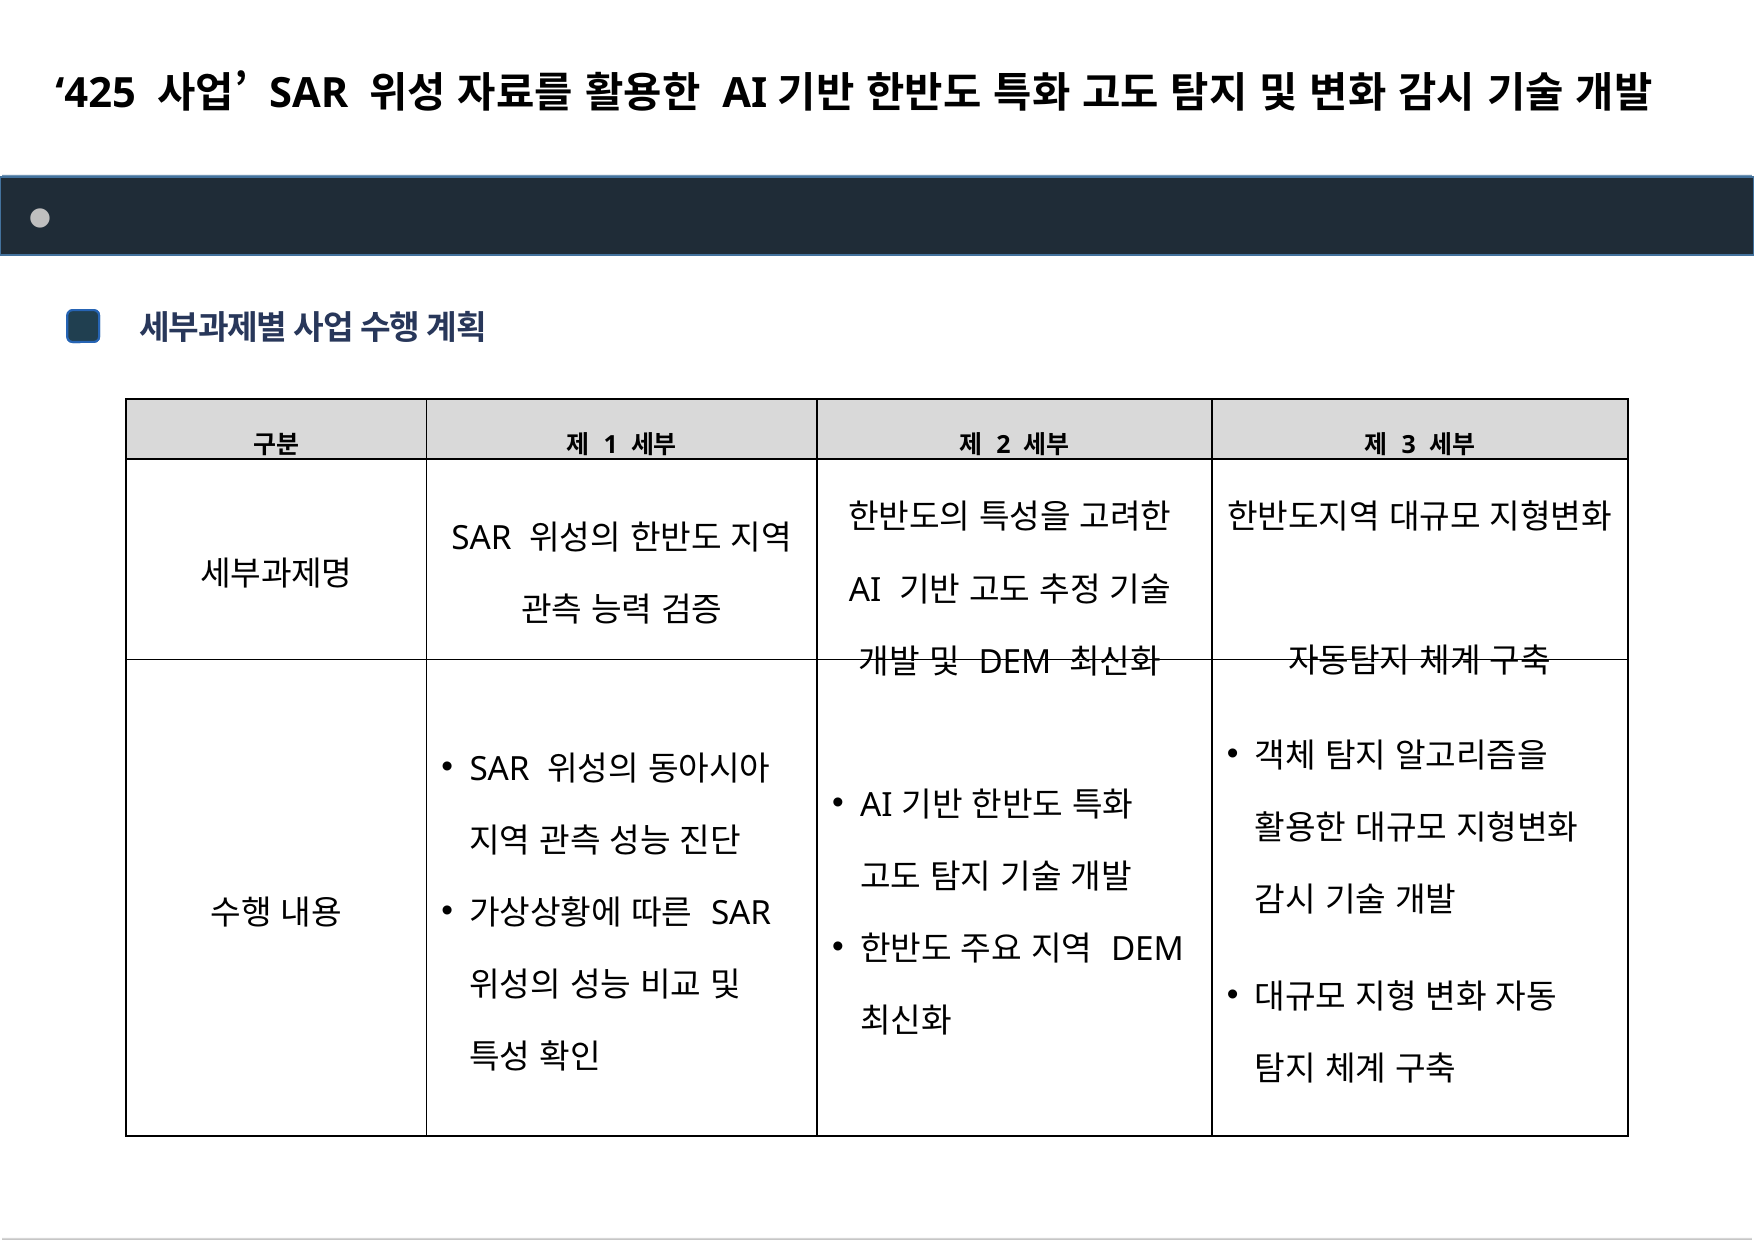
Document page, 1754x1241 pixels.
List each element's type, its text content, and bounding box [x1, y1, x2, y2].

picture [2, 256, 1752, 1240]
picture [2, 0, 1752, 176]
table_cell SAR 위성의 동아시아 지역 관측 성능 진단 가상상황에 따른 SAR 위성의 성능 비교 및 특성 확인 [427, 660, 816, 1135]
table_header 제 3 세부 [1213, 400, 1627, 458]
text_box [66, 309, 101, 344]
text_box [0, 176, 1754, 256]
text_box 과제 개요 [12, 175, 1397, 250]
table_cell SAR 위성의 한반도 지역 관측 능력 검증 [427, 460, 816, 659]
table_cell 한반도지역 대규모 지형변화 자동탐지 체계 구축 [1213, 460, 1627, 659]
table_header 제 2 세부 [818, 400, 1211, 458]
table_cell 수행 내용 [127, 660, 426, 1135]
table_cell 세부과제명 [127, 460, 426, 659]
table_header 구분 [127, 400, 426, 458]
table_cell 객체 탐지 알고리즘을 활용한 대규모 지형변화 감시 기술 개발 대규모 지형 변화 자동 탐지 체계 구축 [1213, 660, 1627, 1135]
text_box 세부과제별 사업 수행 계획 [125, 299, 502, 354]
table_cell 한반도의 특성을 고려한 AI 기반 고도 추정 기술 개발 및 DEM 최신화 [818, 460, 1211, 659]
table_cell AI기반 한반도 특화 고도 탐지 기술 개발 한반도 주요 지역 DEM 최신화 [818, 660, 1211, 1135]
table_header 제 1 세부 [427, 400, 816, 458]
text_box ‘425 사업’ SAR 위성 자료를 활용한 AI기반 한반도 특화 고도 탐지 및 변화 감시 기술 개발 [40, 58, 1754, 124]
